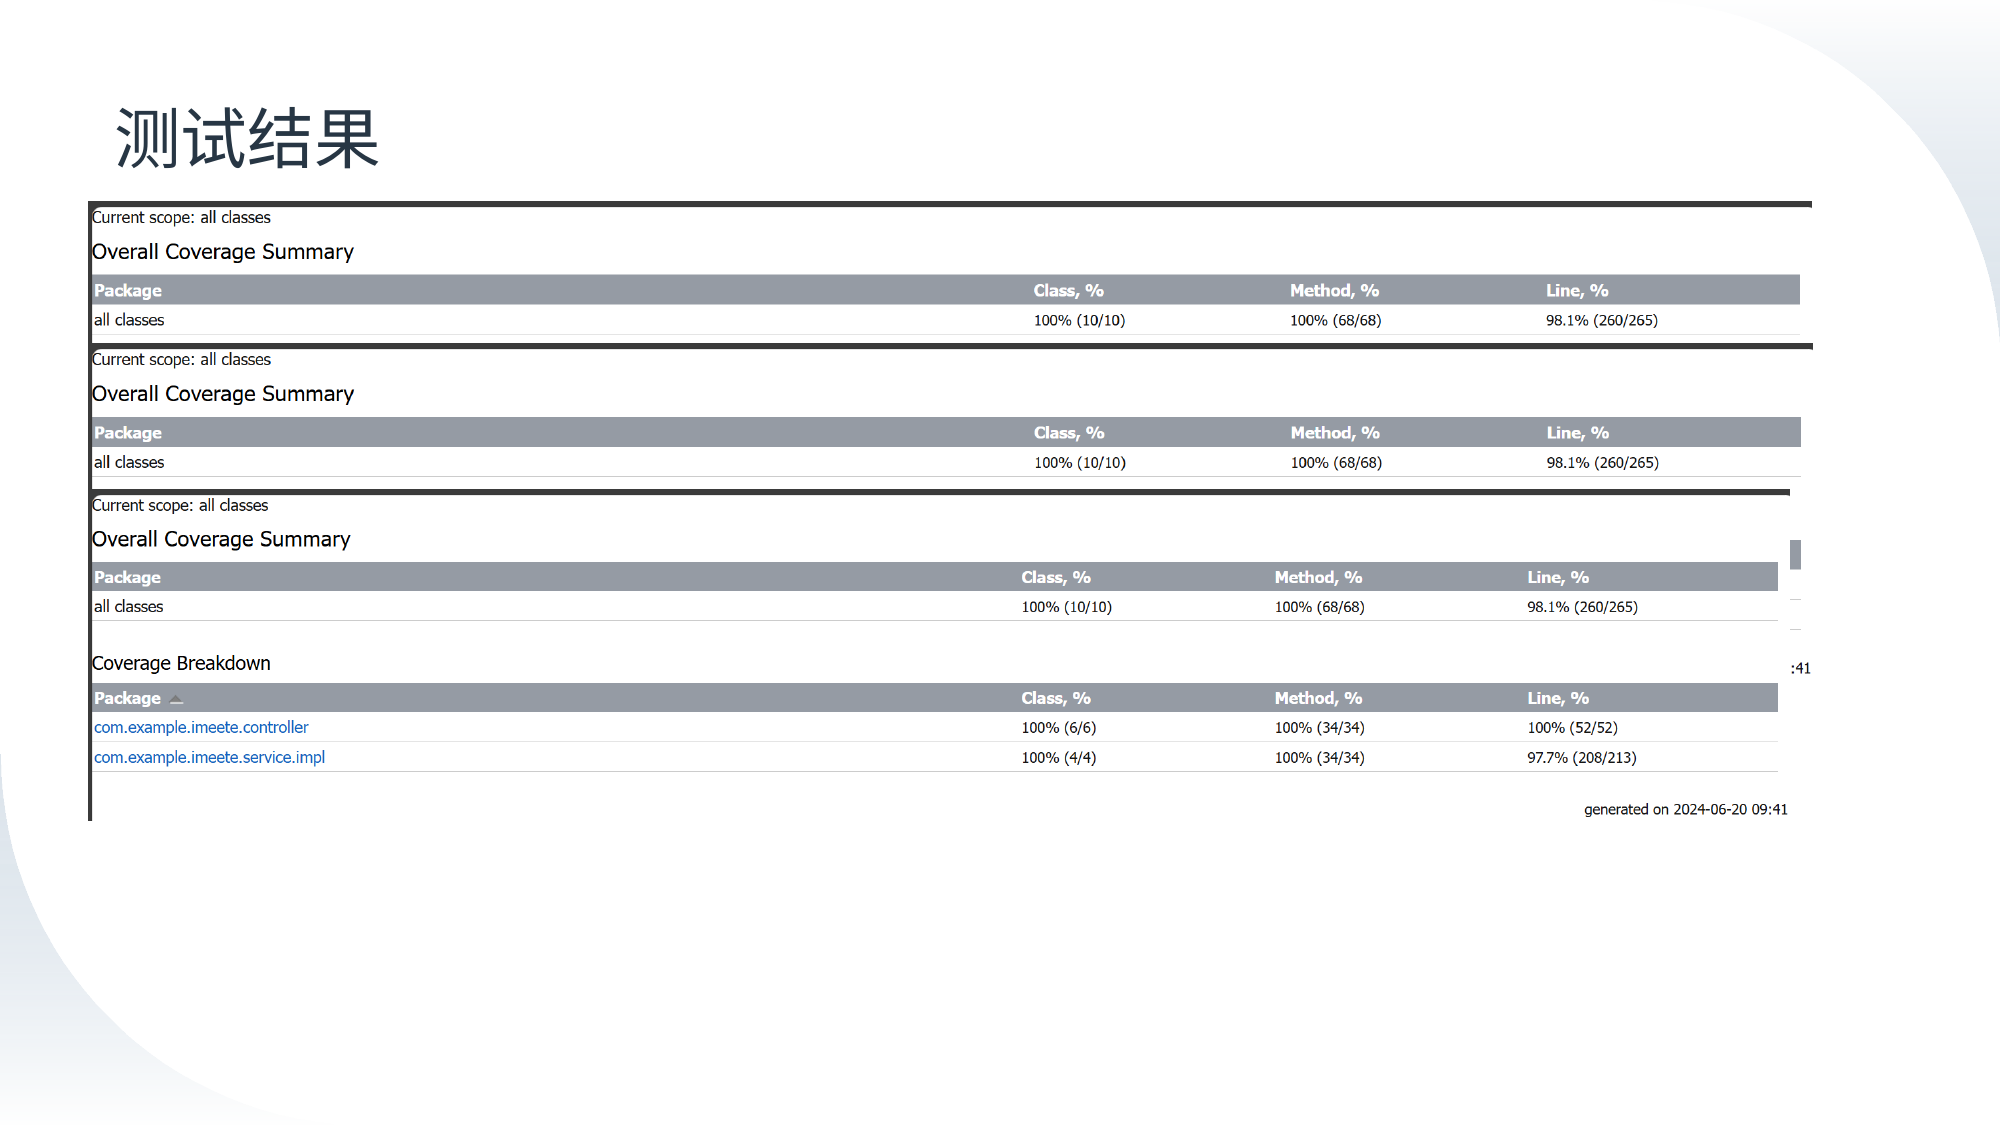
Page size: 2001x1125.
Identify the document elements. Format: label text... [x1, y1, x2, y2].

title 测试结果 [114, 59, 1886, 178]
picture [88, 201, 1813, 821]
